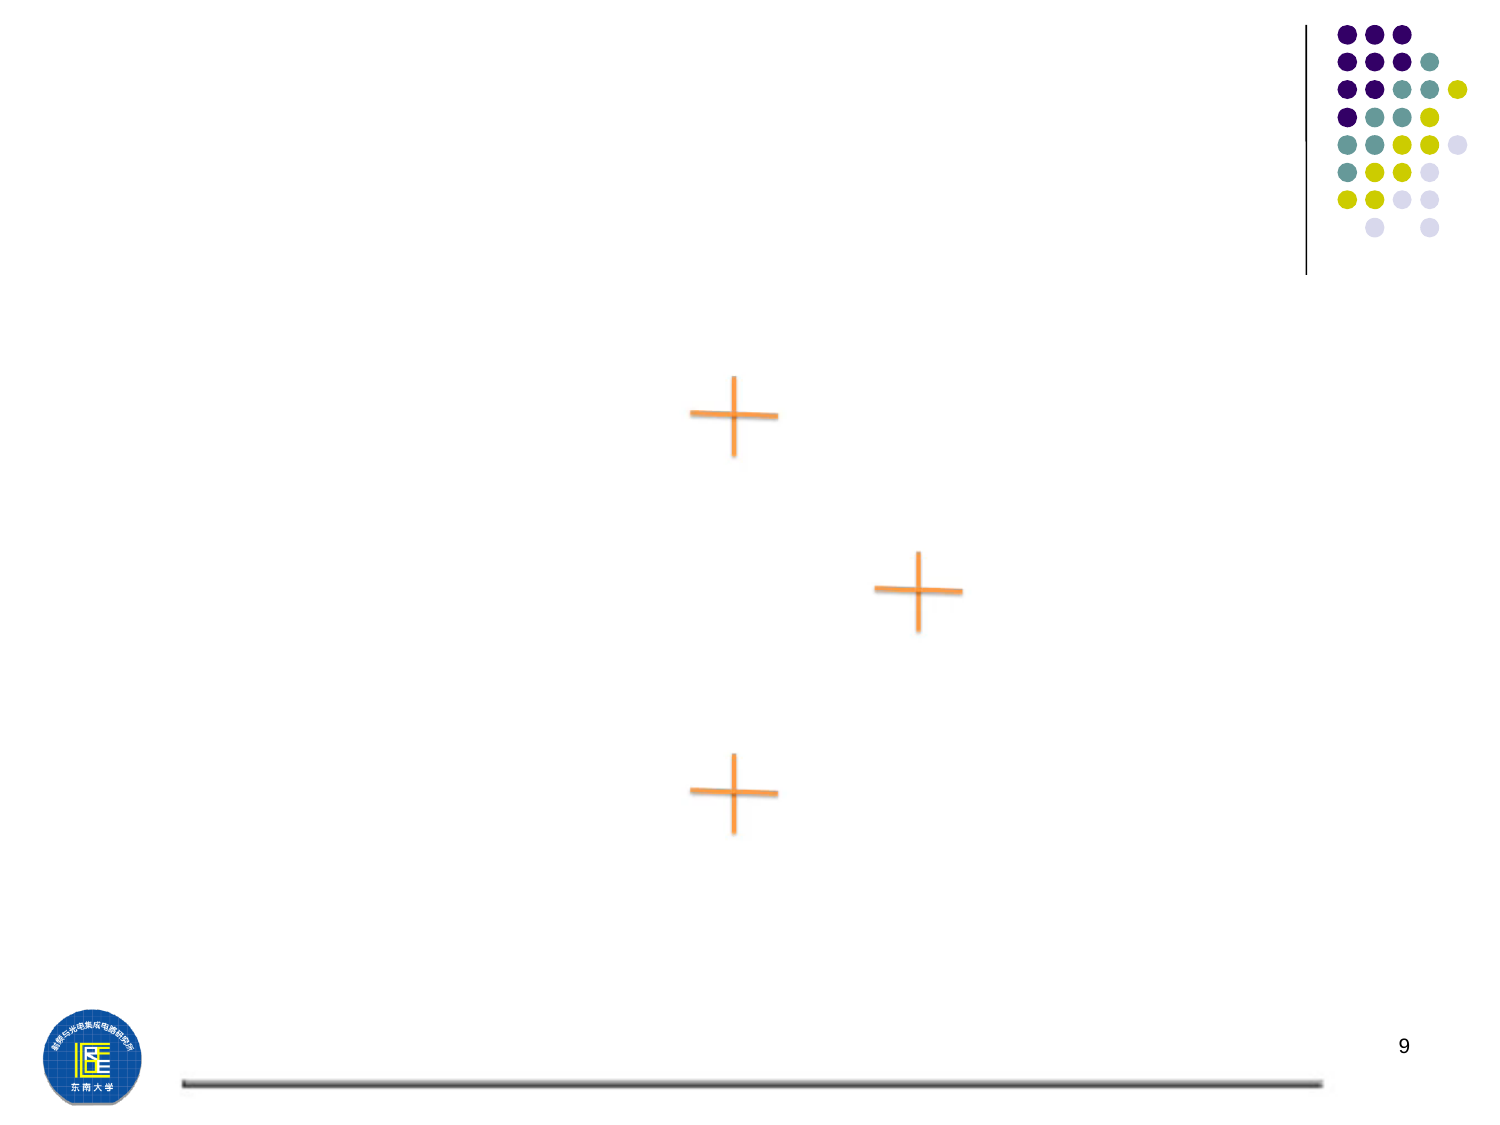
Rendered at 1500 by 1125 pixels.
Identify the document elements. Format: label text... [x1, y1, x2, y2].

picture [171, 1058, 1353, 1111]
slide_number 9 [1074, 1024, 1426, 1101]
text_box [170, 136, 1227, 929]
picture [34, 999, 148, 1113]
